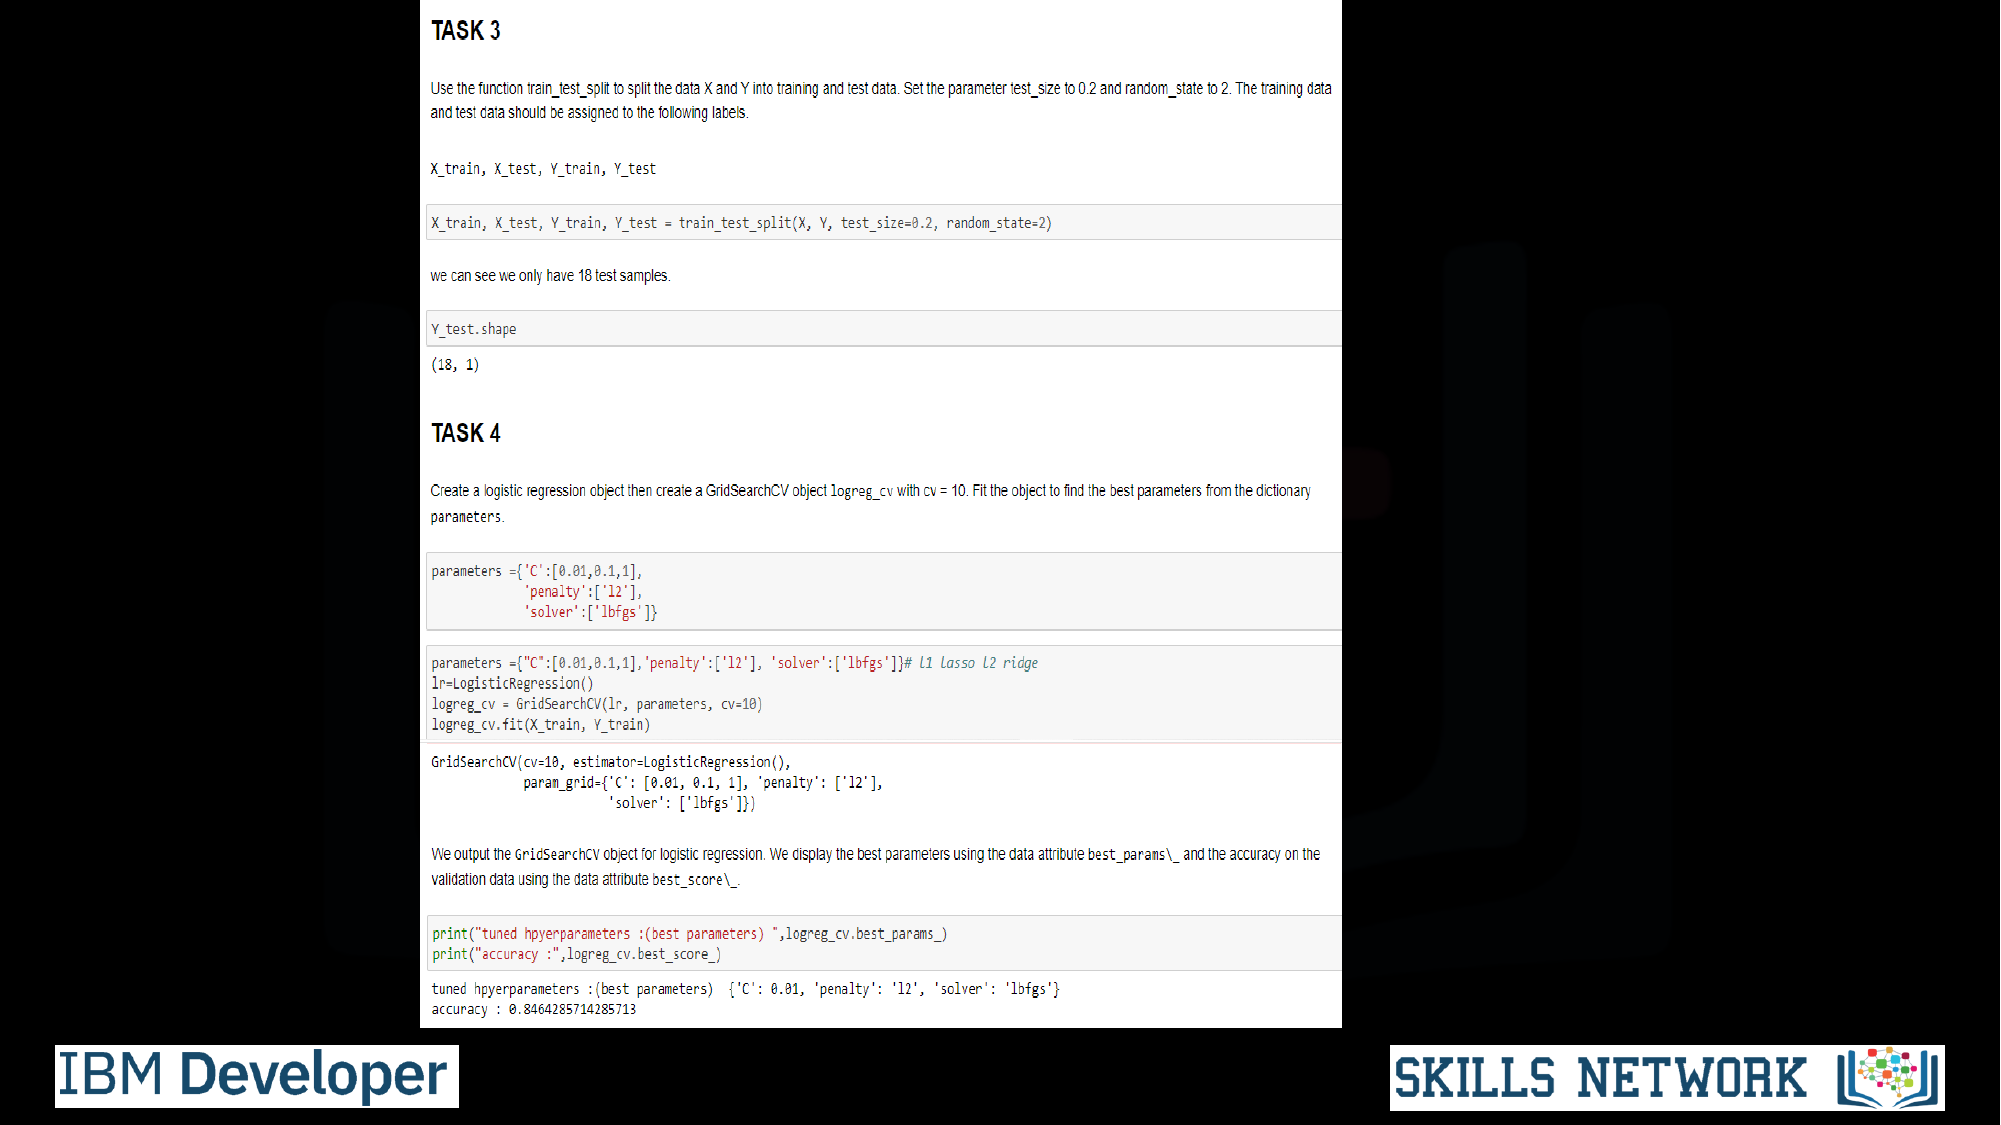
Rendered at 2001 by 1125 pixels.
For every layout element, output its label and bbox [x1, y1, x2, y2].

picture [55, 1045, 459, 1108]
picture [420, 0, 1342, 1028]
picture [1390, 1045, 1945, 1111]
